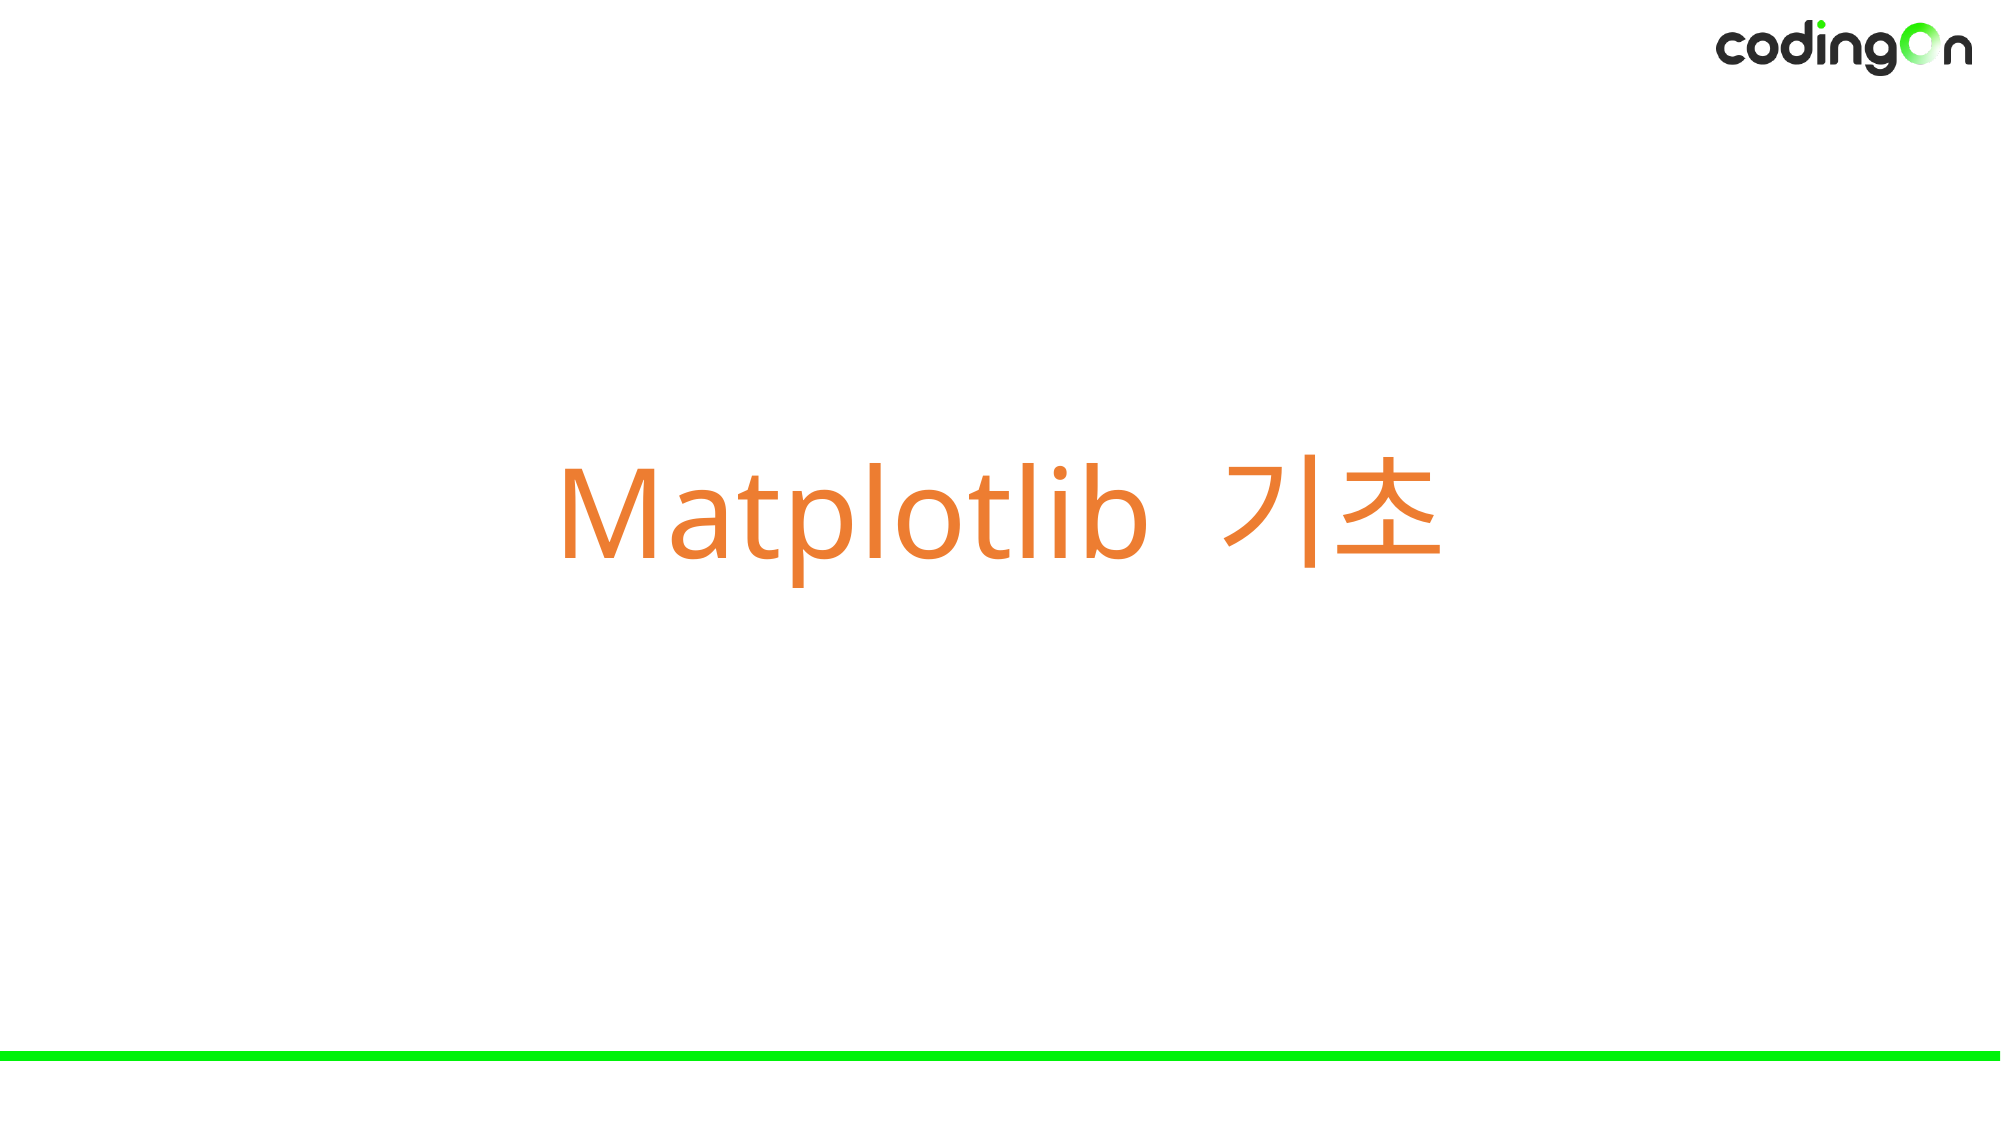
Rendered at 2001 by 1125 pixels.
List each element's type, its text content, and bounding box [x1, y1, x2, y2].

picture [1716, 20, 1972, 76]
text_box Matplotlib 기초 [538, 426, 1462, 592]
